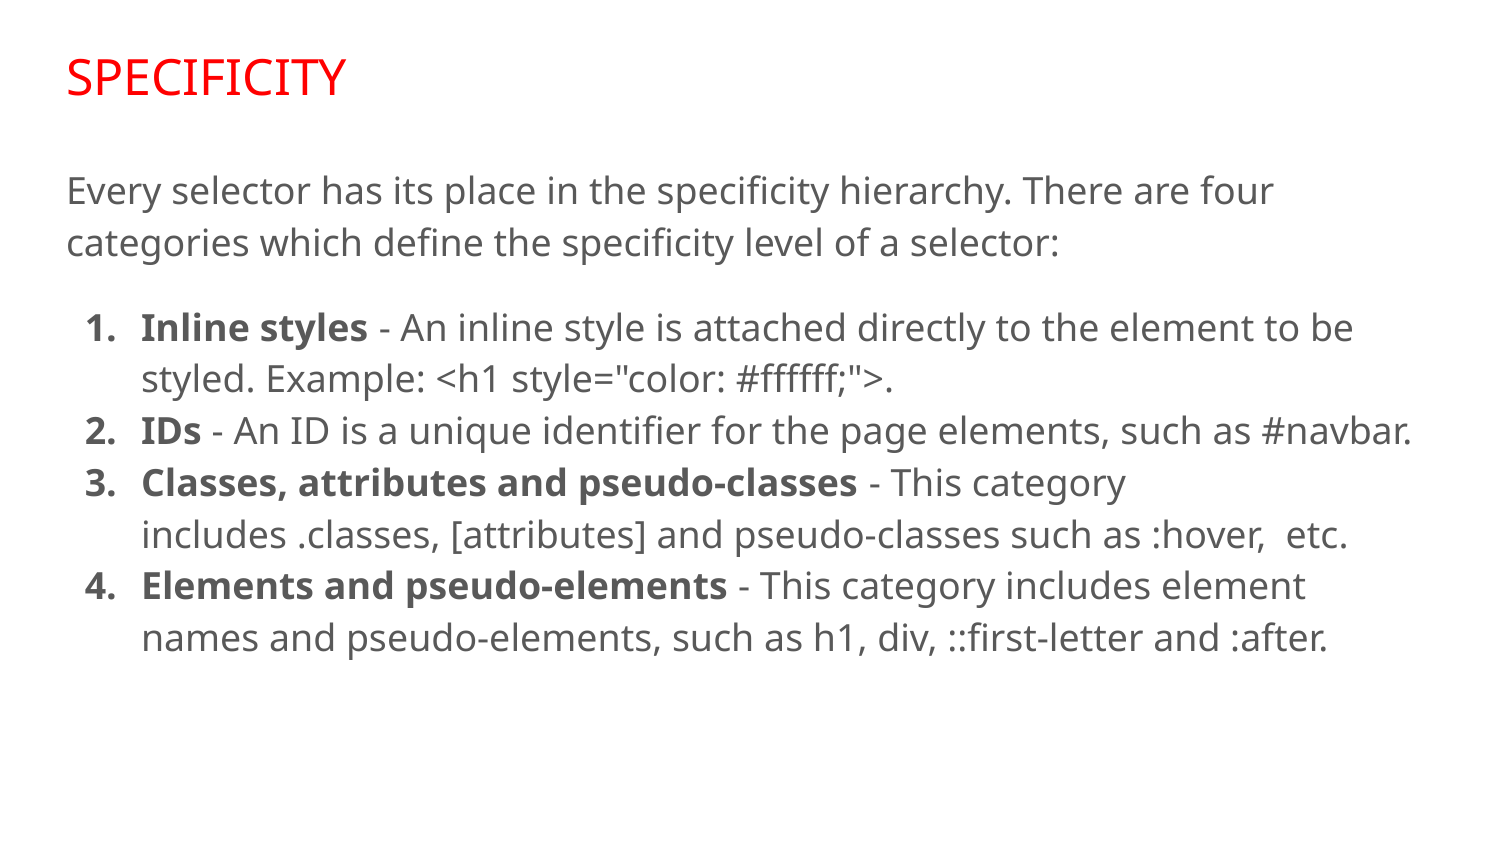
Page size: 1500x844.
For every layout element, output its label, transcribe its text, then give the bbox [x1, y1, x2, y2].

list Every selector has its place in the specificity hierarchy. There are four categories which define the specificity level of a selector: Inline styles - An inline style is attached directly to the element to be styled. Example: <h1 style="color: #ffffff;">. IDs - An ID is a unique identifier for the page elements, such as #navbar. Classes, attributes and pseudo-classes - This category includes .classes, [attributes] and pseudo-classes such as :hover, etc. Elements and pseudo-elements - This category includes element names and pseudo-elements, such as h1, div, ::first-letter and :after. [51, 145, 1449, 817]
title SPECIFICITY [51, 0, 1449, 94]
